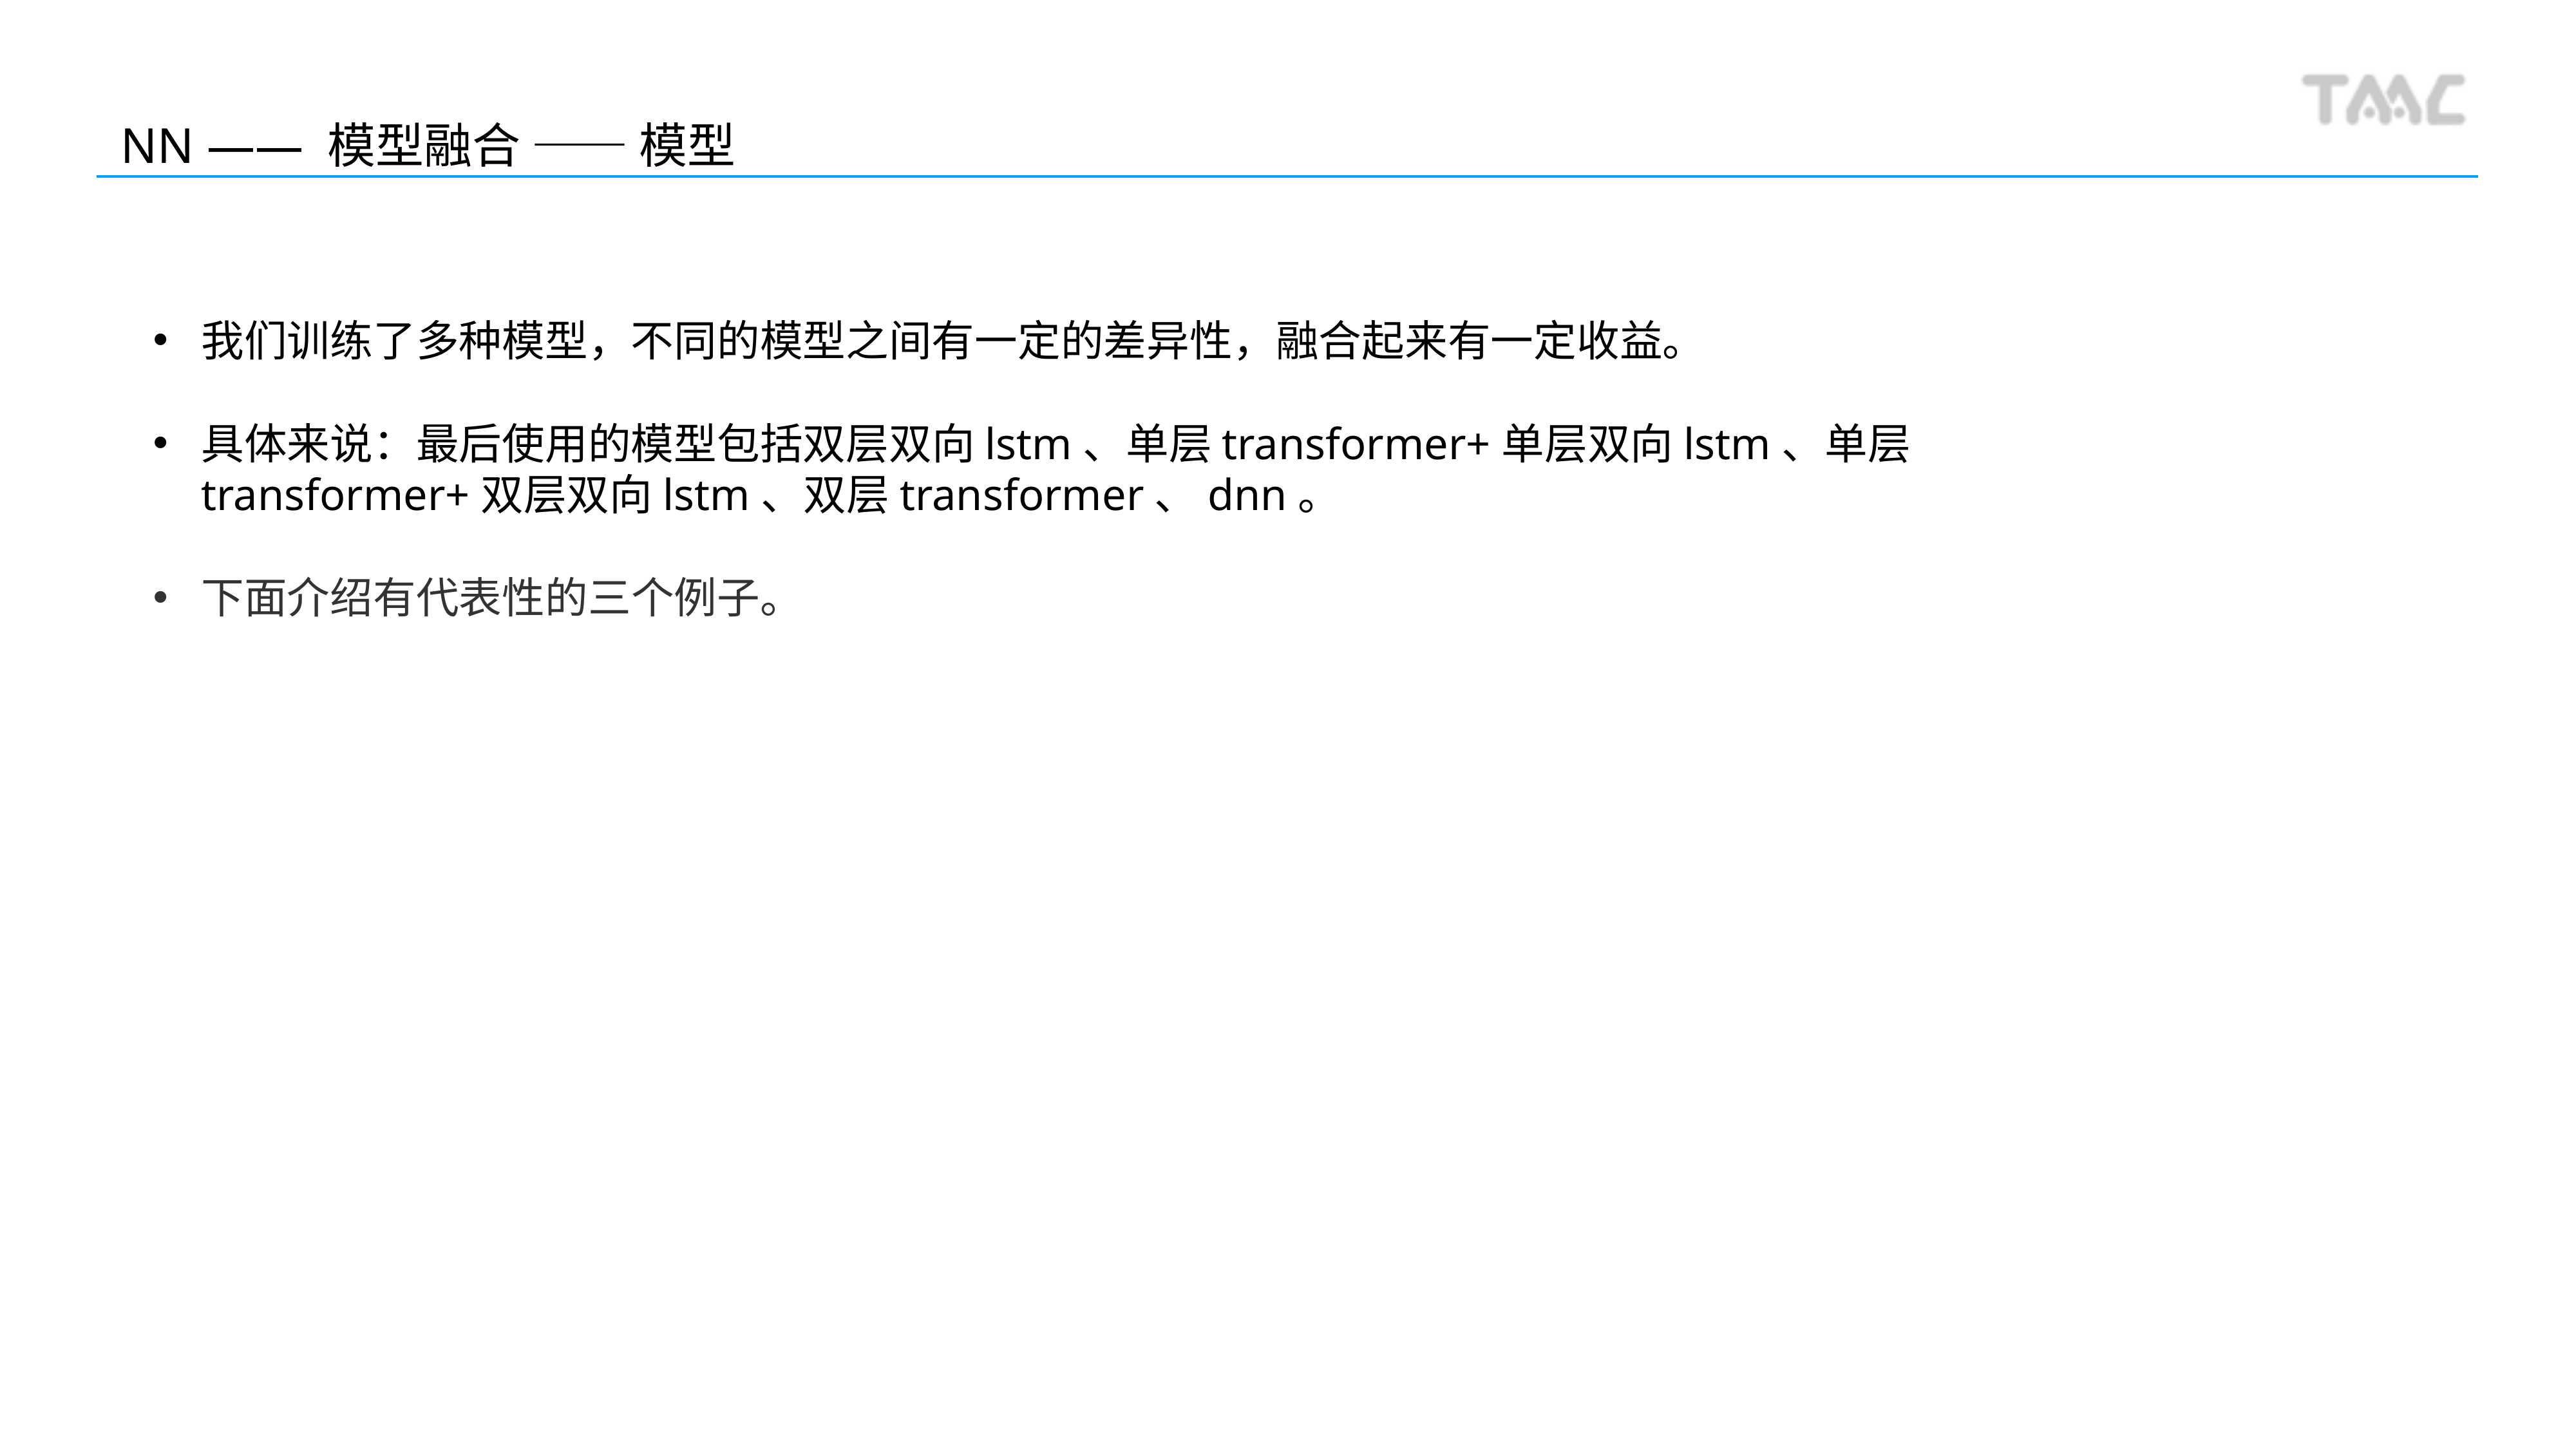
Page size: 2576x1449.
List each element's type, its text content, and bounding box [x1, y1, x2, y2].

text_box 我们训练了多种模型，不同的模型之间有一定的差异性，融合起来有一定收益。 具体来说：最后使用的模型包括双层双向lstm、单层transformer+单层双向lstm、单层transformer+双层双向lstm、双层transformer、dnn。 下面介绍有代表性的三个例子。 [143, 308, 2166, 627]
picture [2278, 37, 2510, 147]
text_box NN —— 模型融合 —— 模型 [113, 108, 2202, 181]
